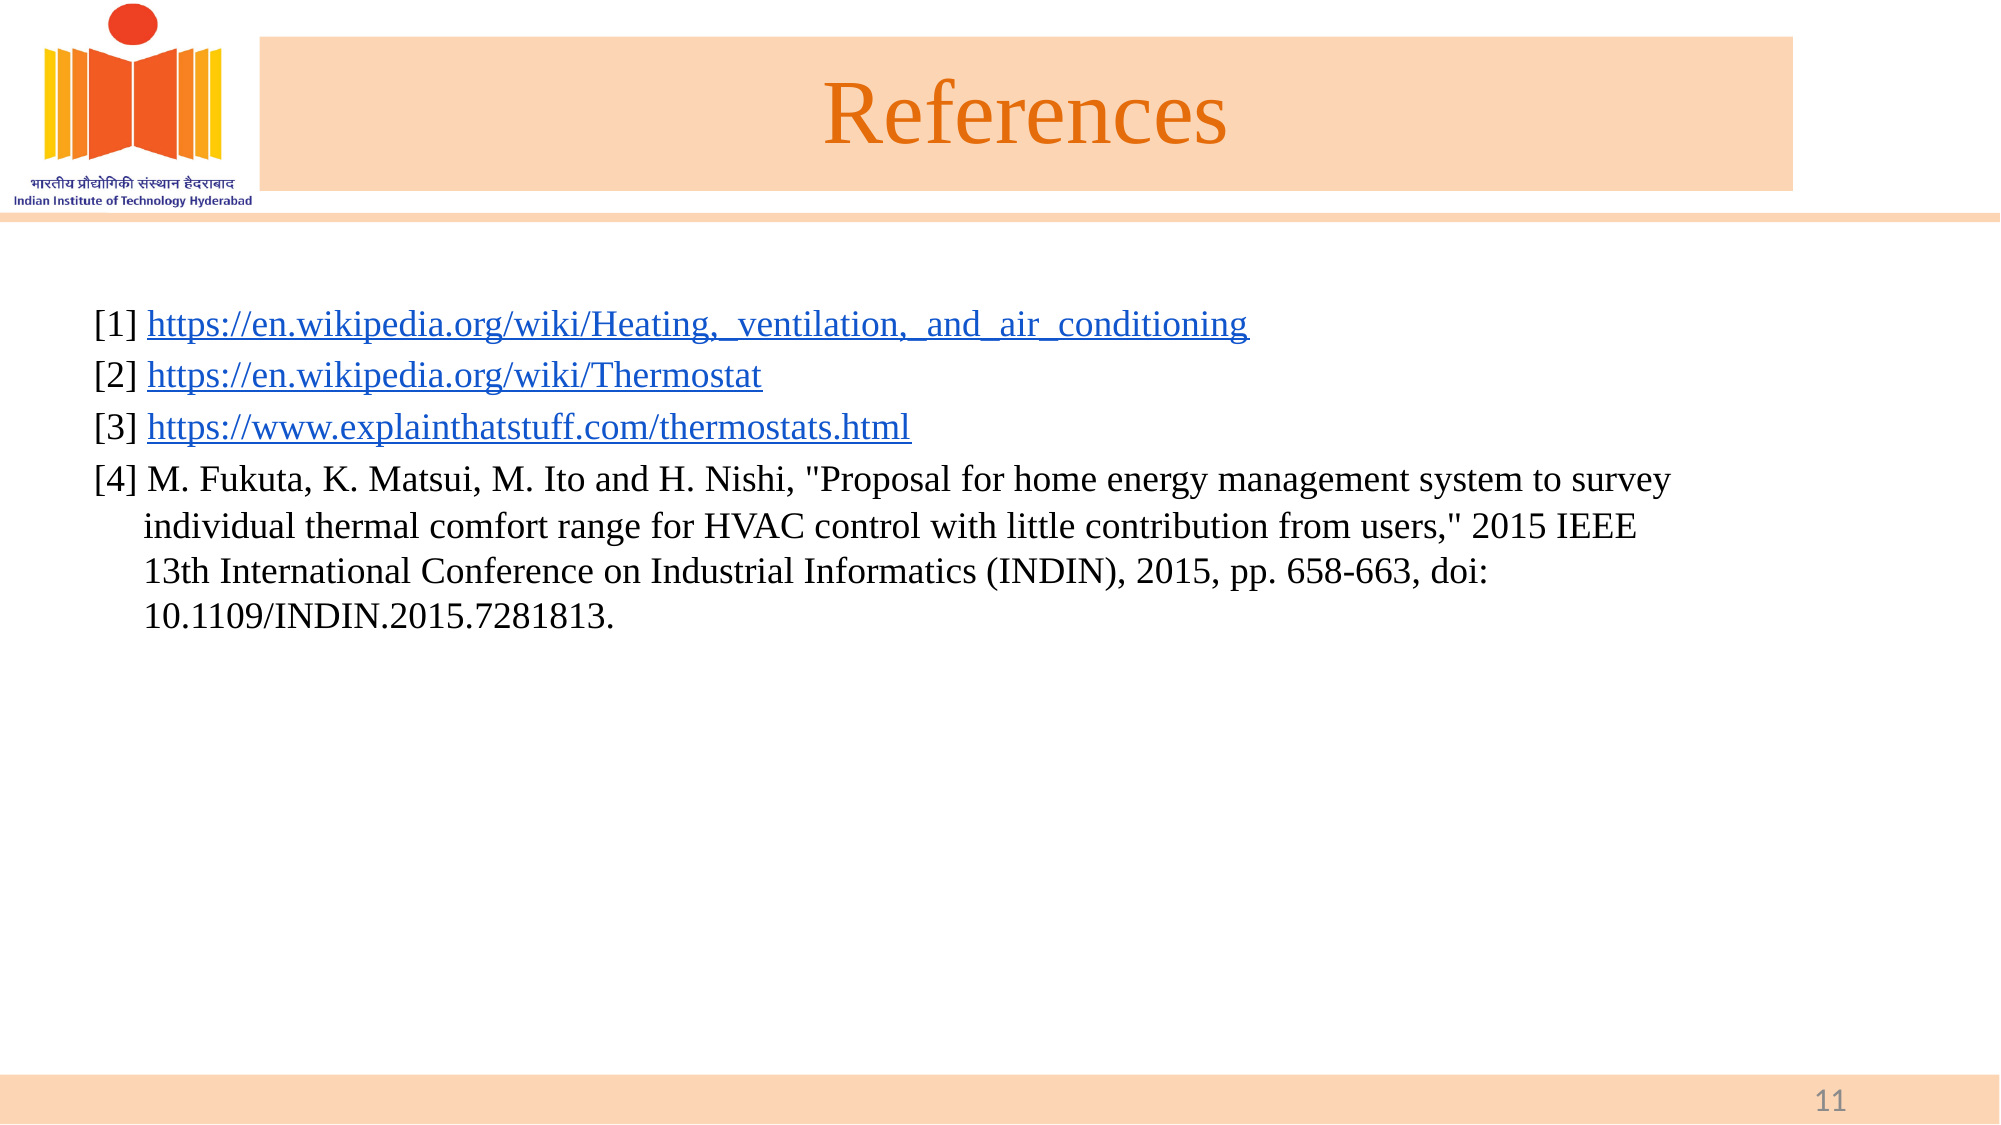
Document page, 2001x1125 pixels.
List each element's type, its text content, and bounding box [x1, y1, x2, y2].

text_box individual thermal comfort range for HVAC control with little contribution from users," 2015 IEEE 13th International Conference on Industrial Informatics (INDIN), 2015, pp. 658-663, doi: 10.1109/INDIN.2015.7281813. [128, 493, 1680, 689]
picture [0, 0, 271, 212]
text_box [51, 256, 1296, 1075]
text_box References [259, 36, 1793, 191]
text_box 11 [1412, 1068, 1862, 1125]
text_box [1] https://en.wikipedia.org/wiki/Heating,_ventilation,_and_air_conditioning [2] https://en.wikipedia.org/wiki/Thermostat [3] https://www.explainthatstuff.com/thermostats.html [4] M. Fukuta, K. Matsui, M. Ito and H. Nishi, "Proposal for home energy management system to survey [78, 284, 1909, 507]
